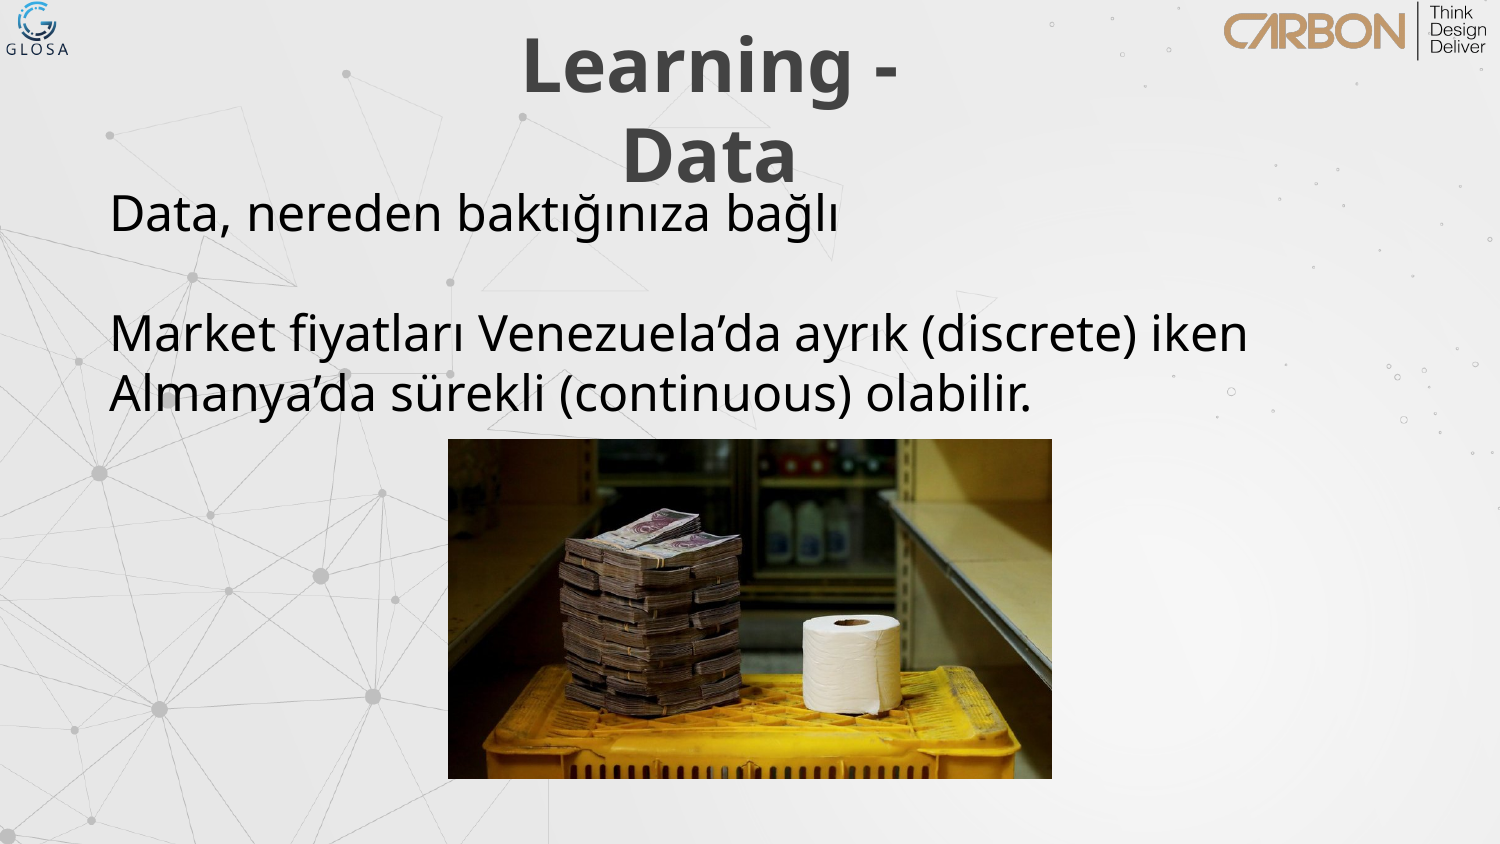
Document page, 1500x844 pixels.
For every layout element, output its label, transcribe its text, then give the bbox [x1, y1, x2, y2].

picture [1209, 0, 1500, 66]
text_box Data, nereden baktığınıza bağlı Market fiyatları Venezuela’da ayrık (discrete) iken Almanya’da sürekli (continuous) olabilir. [71, 166, 1356, 437]
text_box Learning - Data [414, 28, 1005, 166]
picture [448, 438, 1052, 779]
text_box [1, 0, 72, 69]
